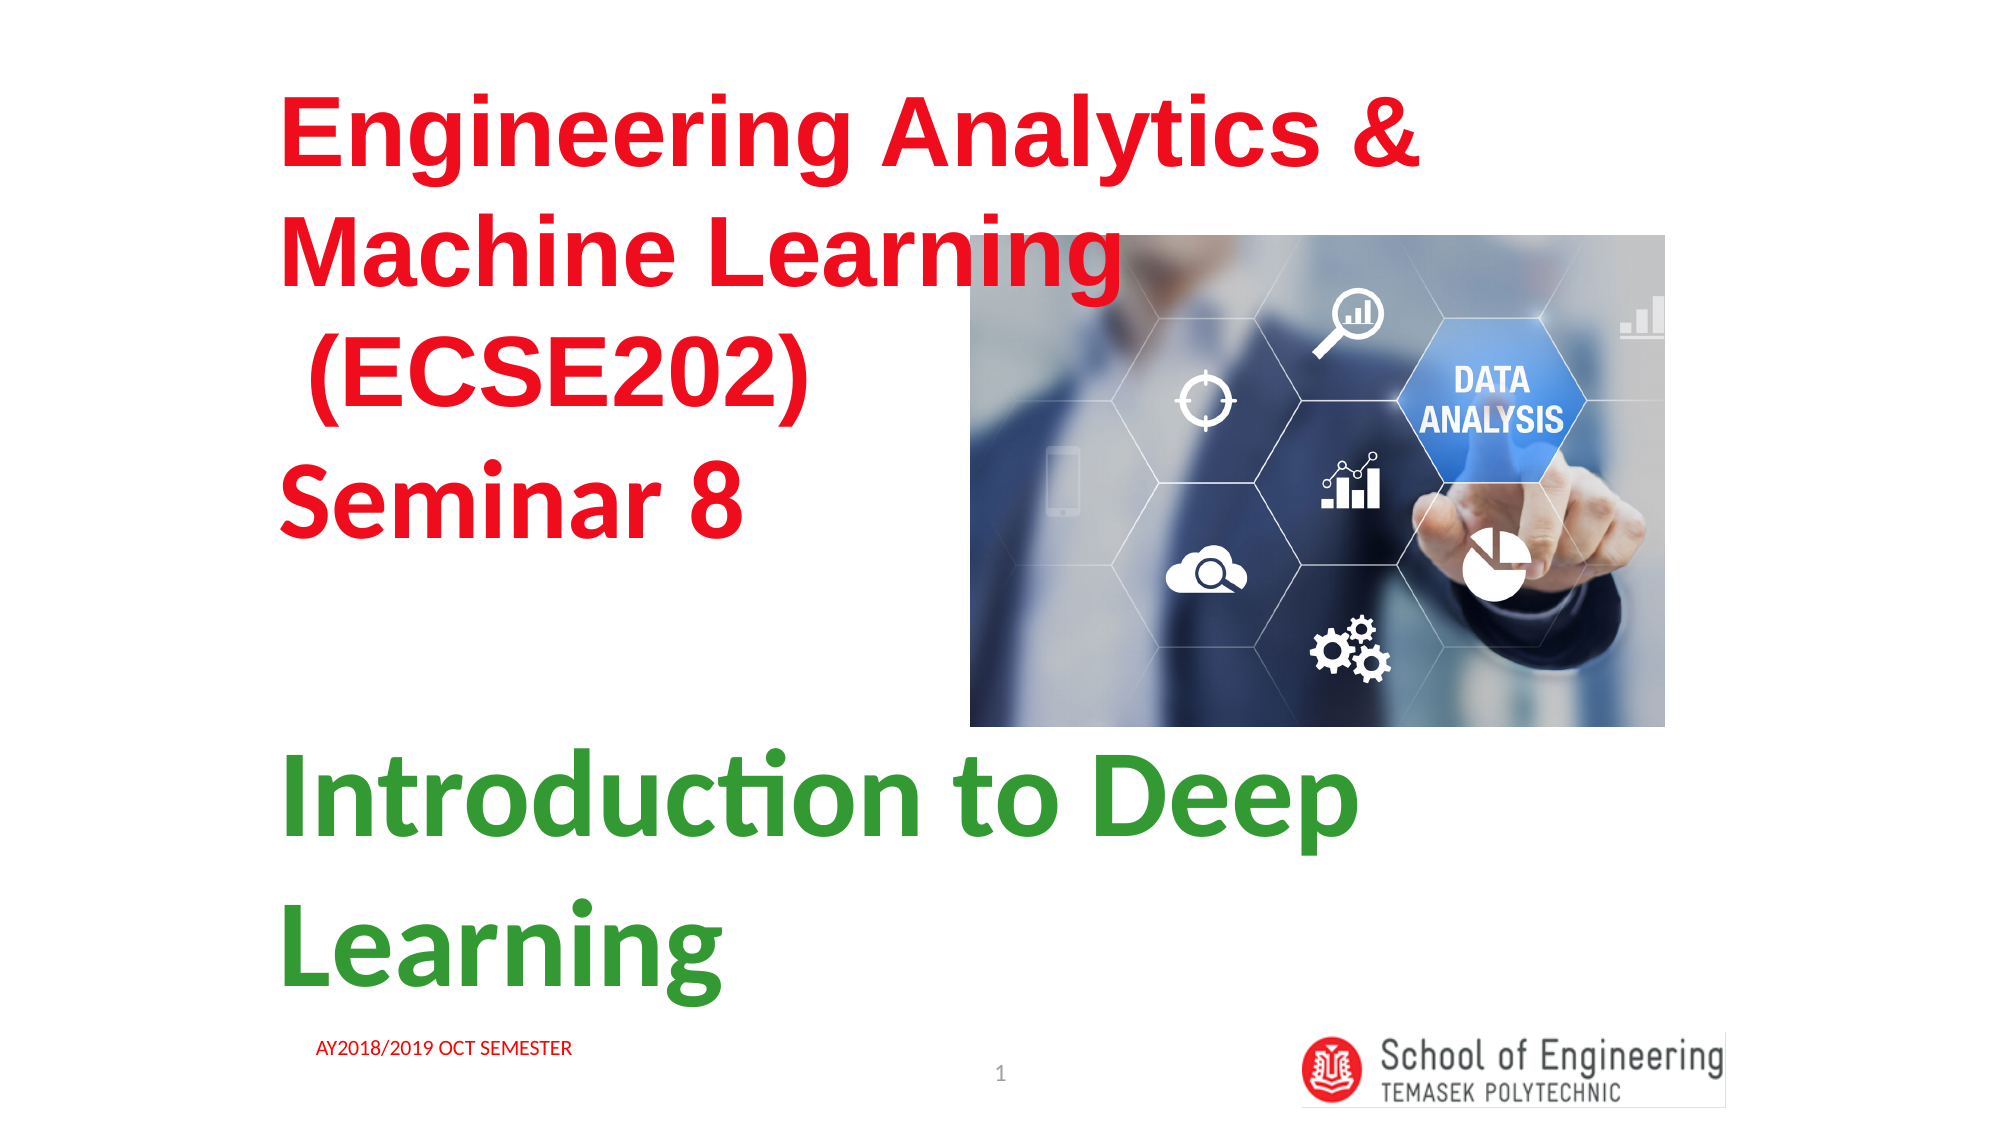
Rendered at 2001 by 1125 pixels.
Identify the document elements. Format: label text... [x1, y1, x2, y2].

text_box Engineering Analytics & Machine Learning (ECSE202) Seminar 8 Introduction to Deep Learning [263, 81, 1764, 997]
picture [970, 235, 1665, 727]
slide_number 1 [825, 1041, 1176, 1102]
text_box AY2018/2019 OCT SEMESTER [296, 1025, 1157, 1067]
picture [1302, 1032, 1727, 1109]
